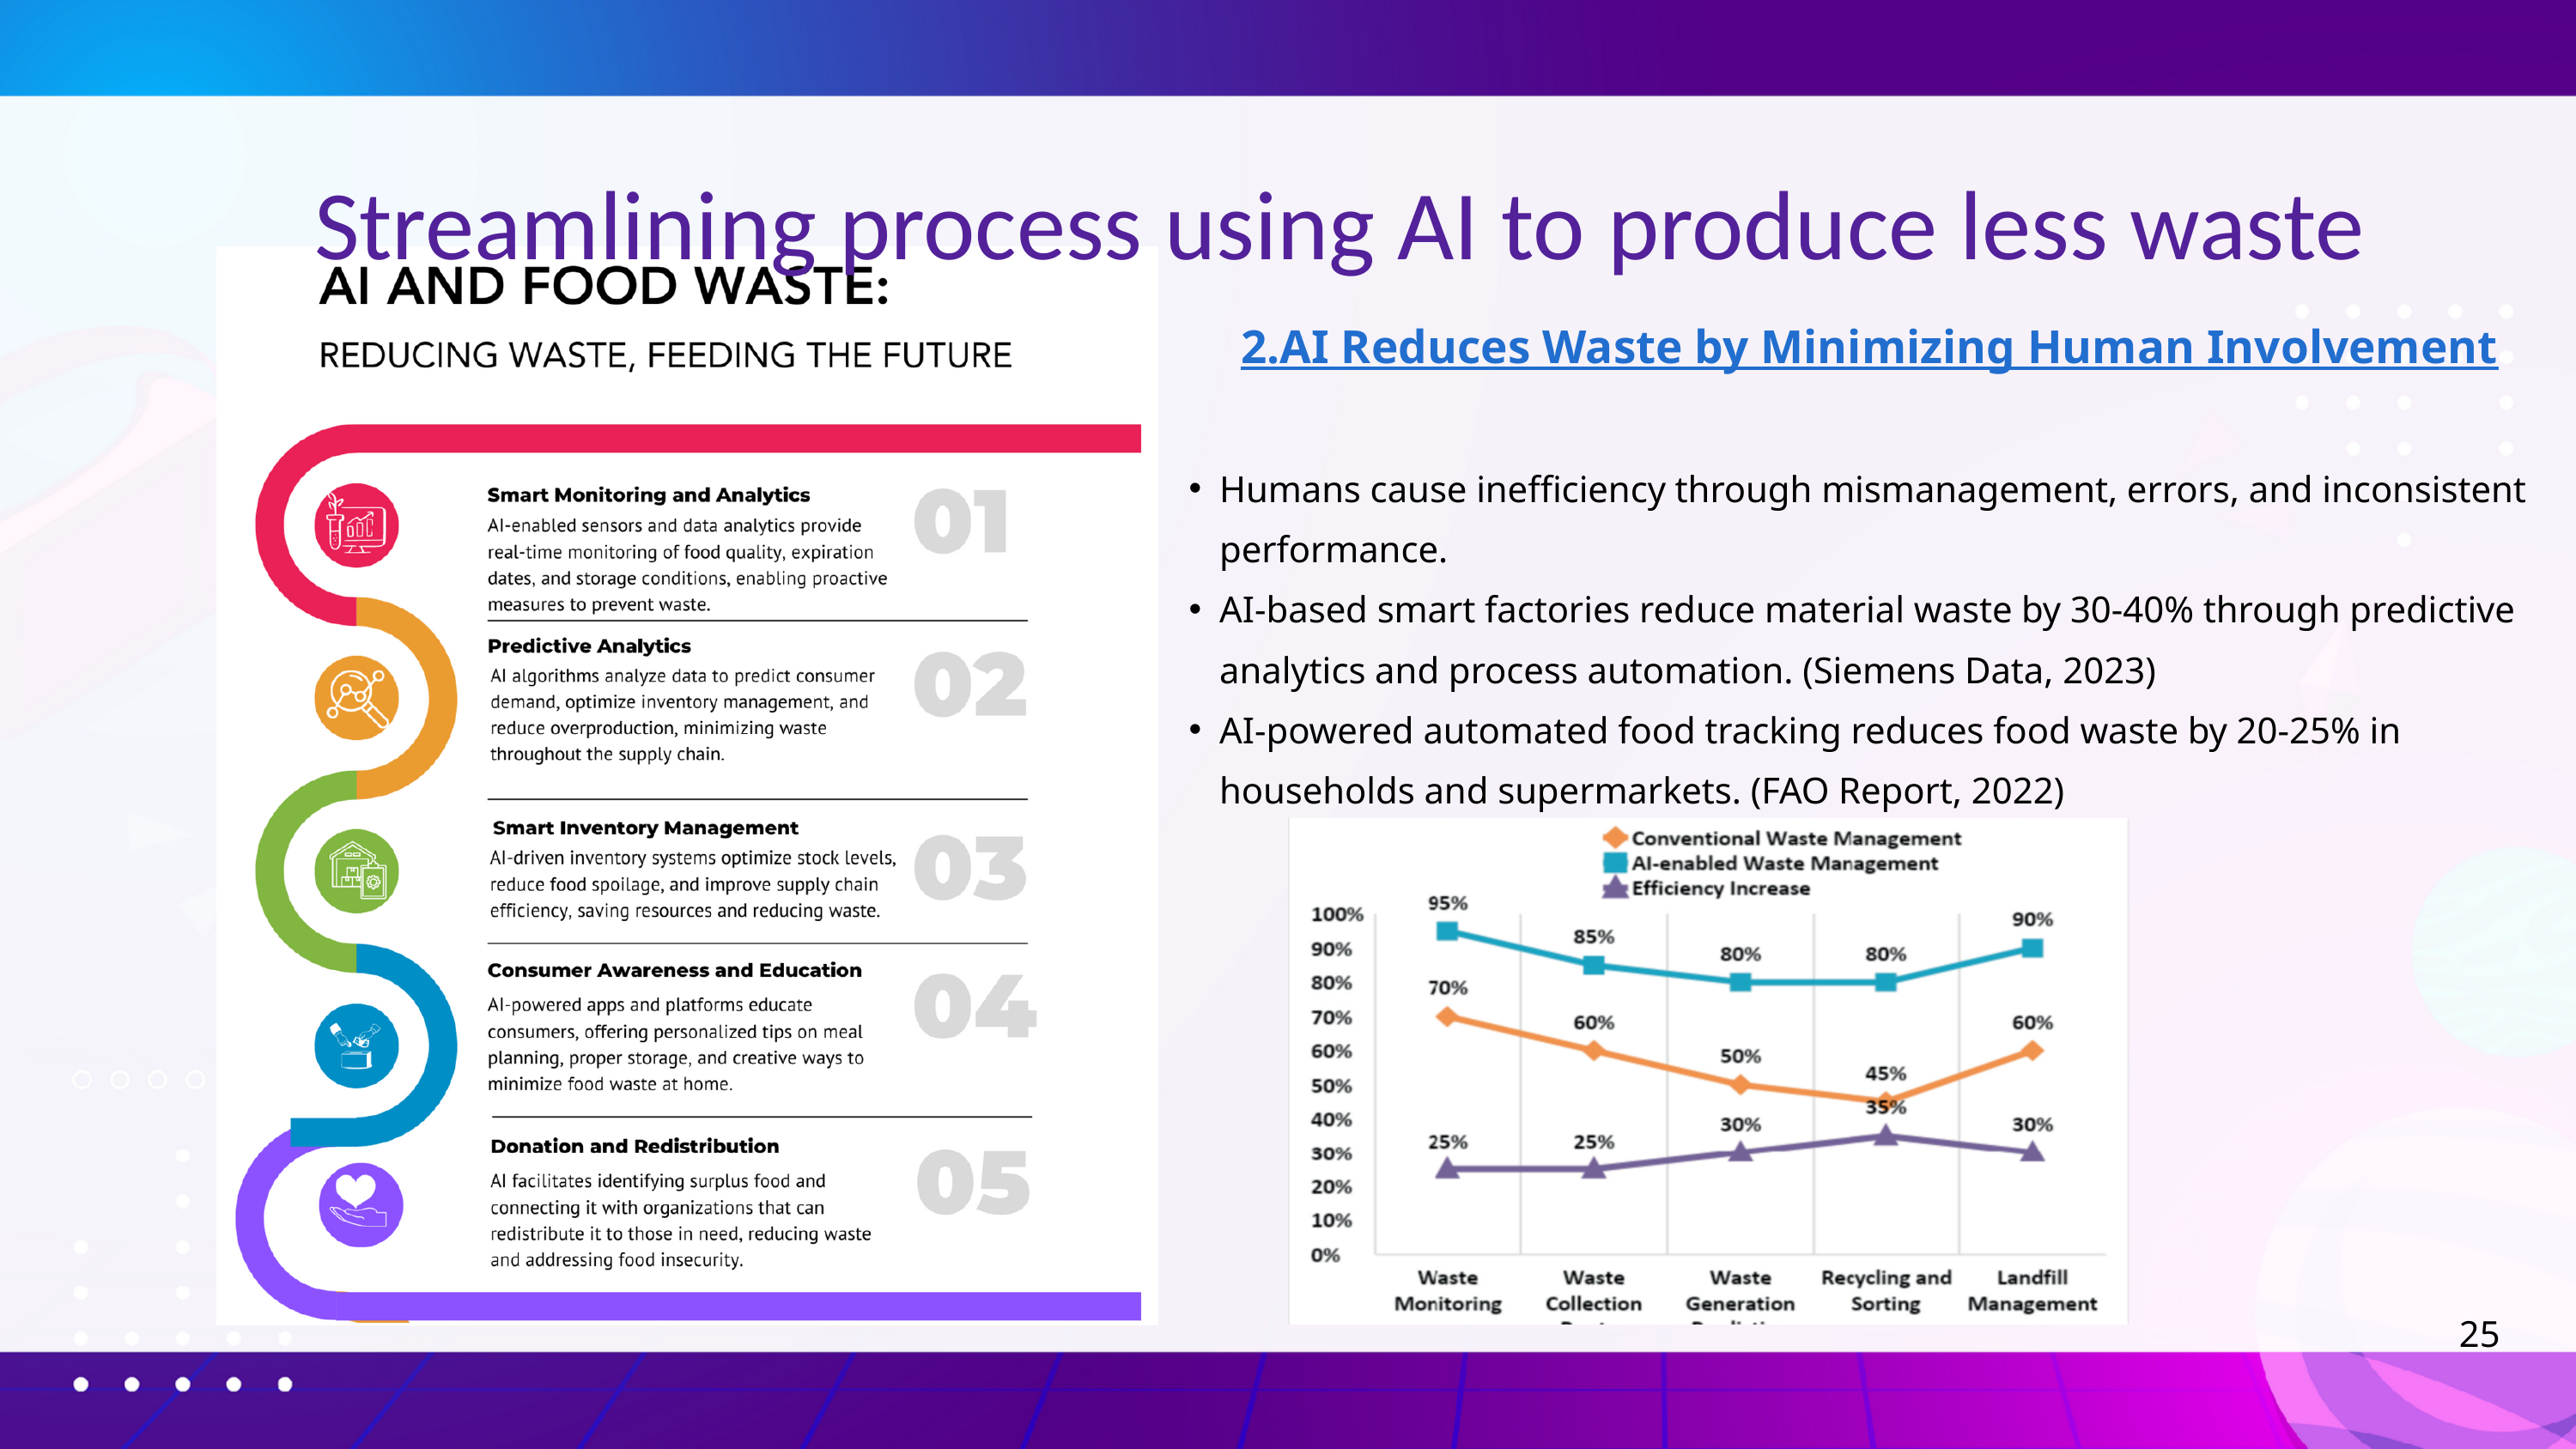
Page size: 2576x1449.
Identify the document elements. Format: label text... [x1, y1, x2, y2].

text_box 25 [2431, 1294, 2529, 1355]
text_box [1288, 888, 2129, 1325]
text_box [0, 0, 2576, 1449]
text_box 2.AI Reduces Waste by Minimizing Human Involvement Humans cause inefficiency through mismanagement, errors, and inconsistent performance. AI-based smart factories reduce material waste by 30-40% through predictive analytics and process automation. (Siemens Data, 2023) AI-powered automated food tracking reduces food waste by 20-25% in households and supermarkets. (FAO Report, 2022) [1157, 295, 2564, 888]
text_box Streamlining process using AI to produce less waste [230, 113, 2451, 280]
text_box [216, 246, 1158, 1325]
